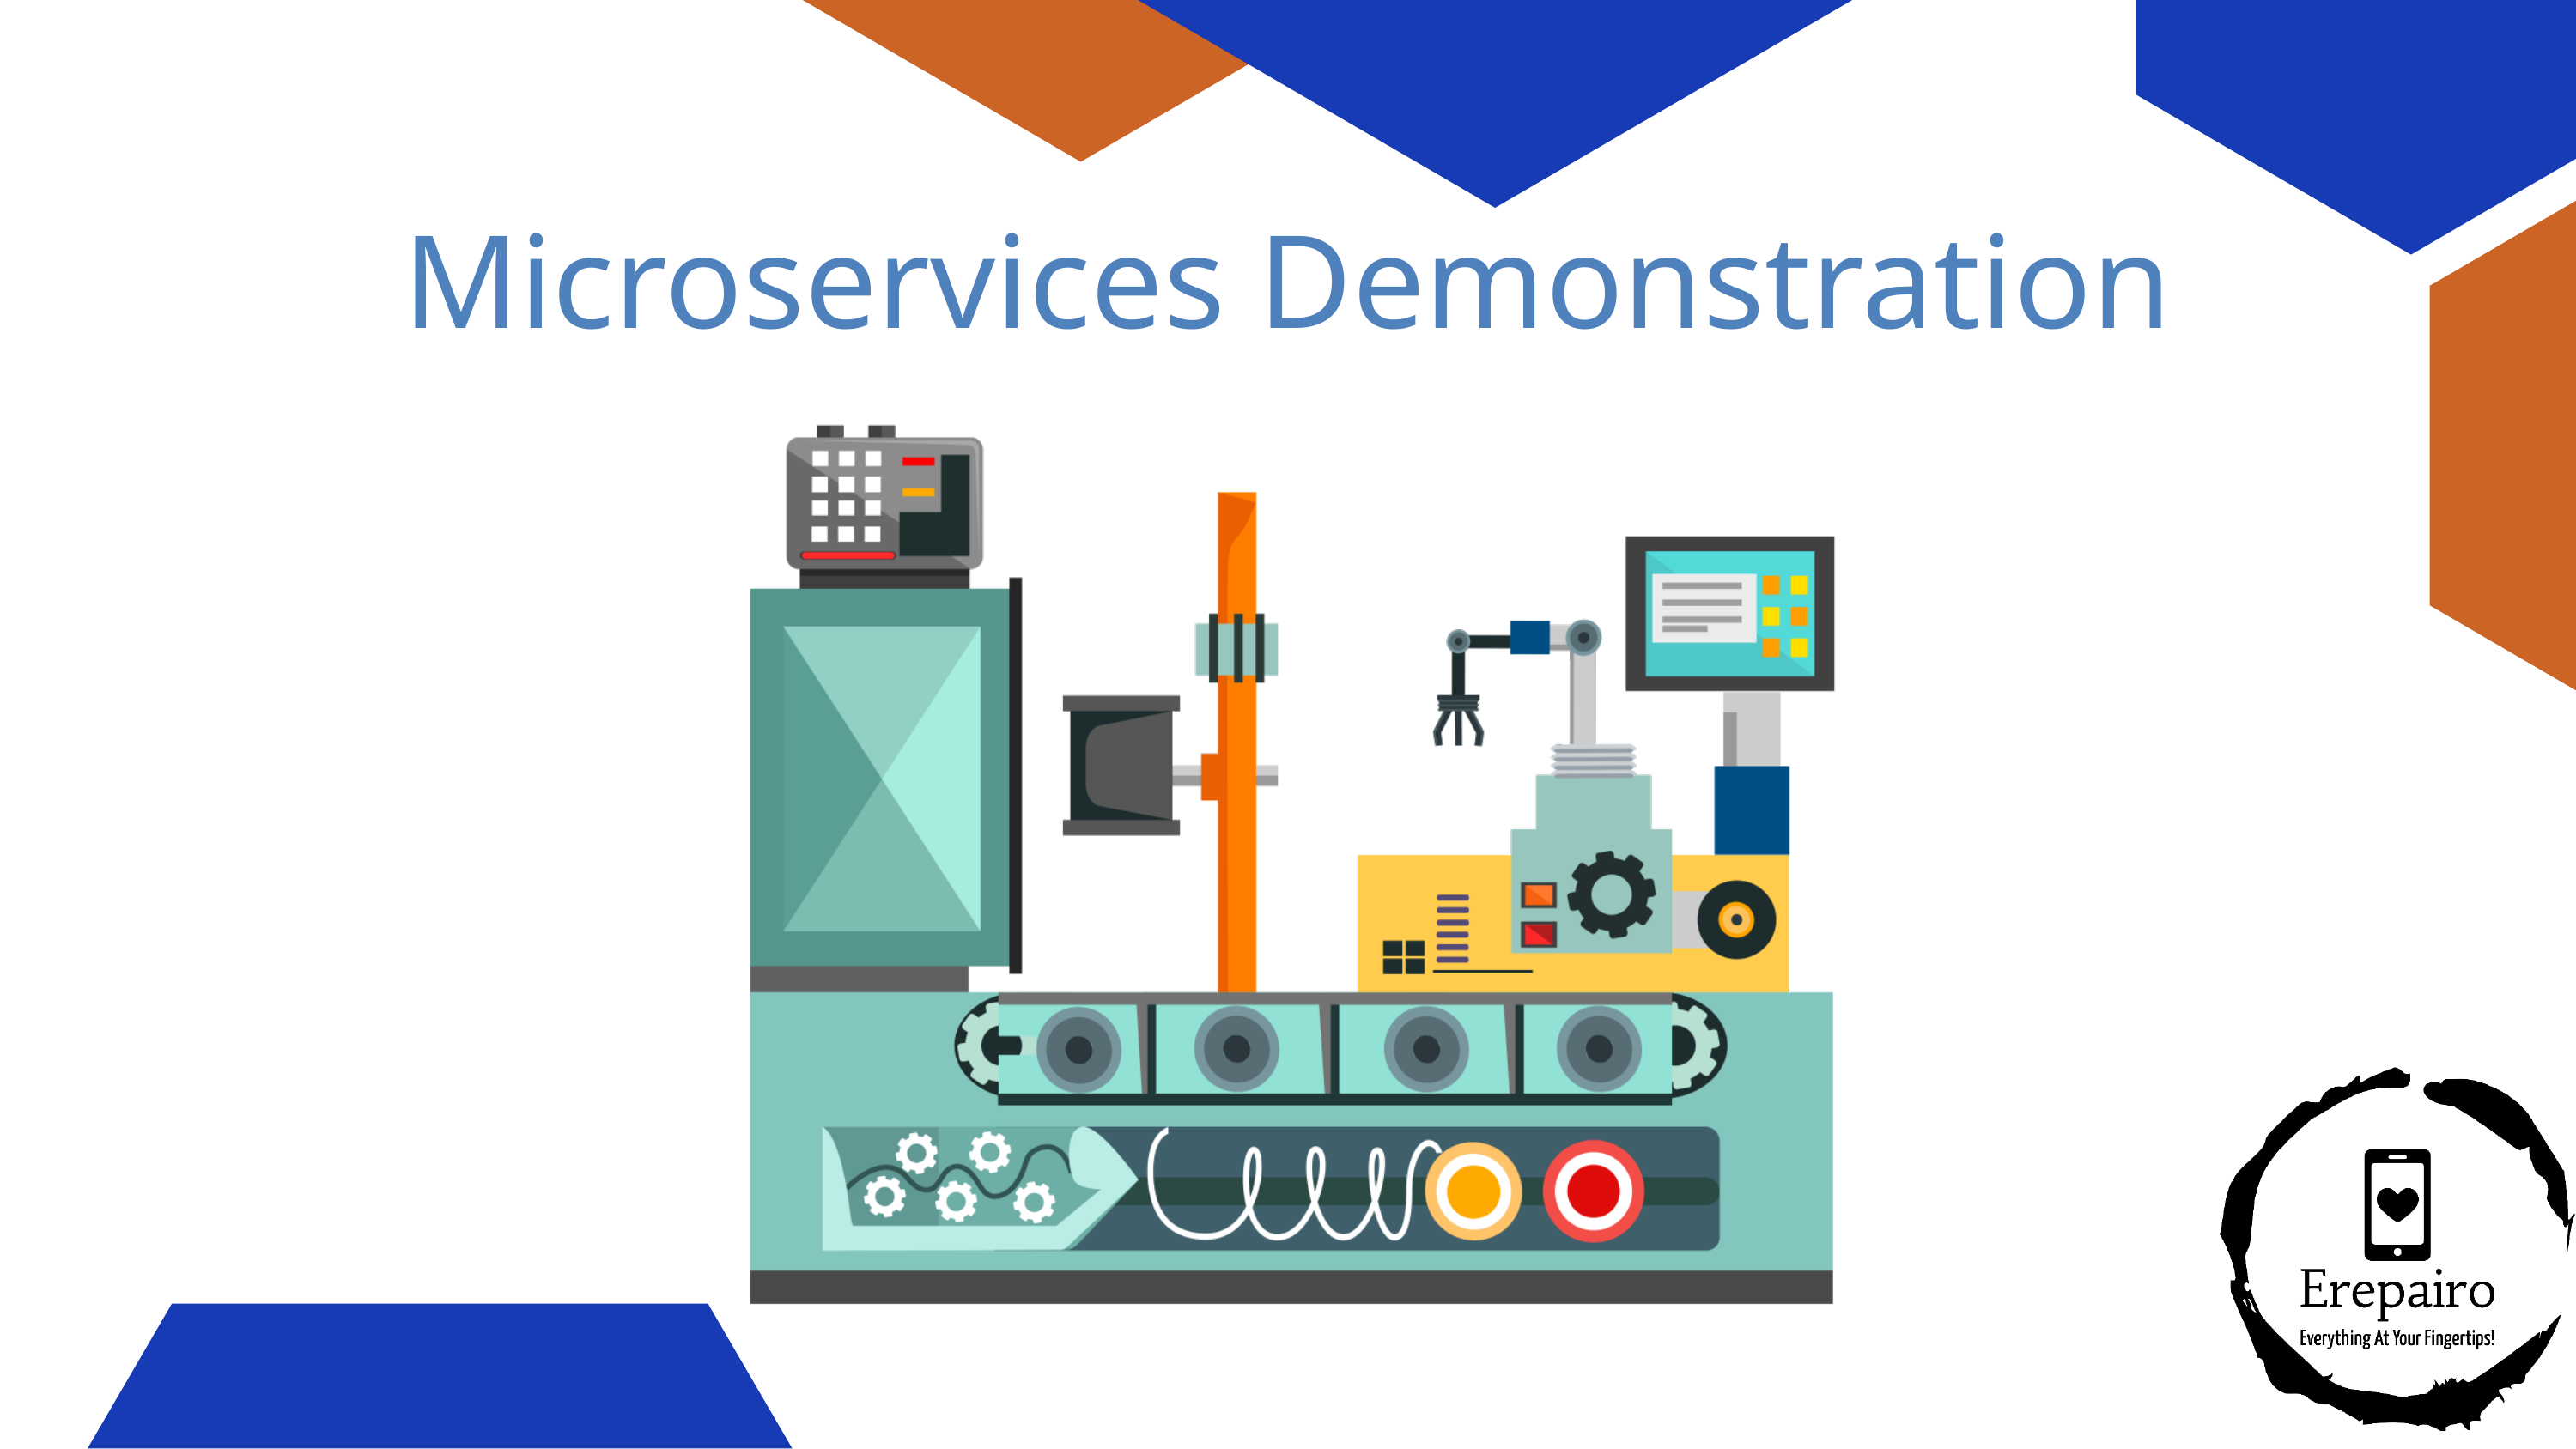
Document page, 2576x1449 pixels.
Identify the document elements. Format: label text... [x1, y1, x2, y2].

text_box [802, 0, 1853, 197]
title Microservices Demonstration [1938, 199, 2131, 442]
title Microservices Demonstration [311, 199, 645, 442]
picture [2219, 1049, 2575, 1449]
picture [647, 199, 1936, 1449]
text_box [2136, 0, 2576, 691]
text_box [87, 1303, 642, 1449]
